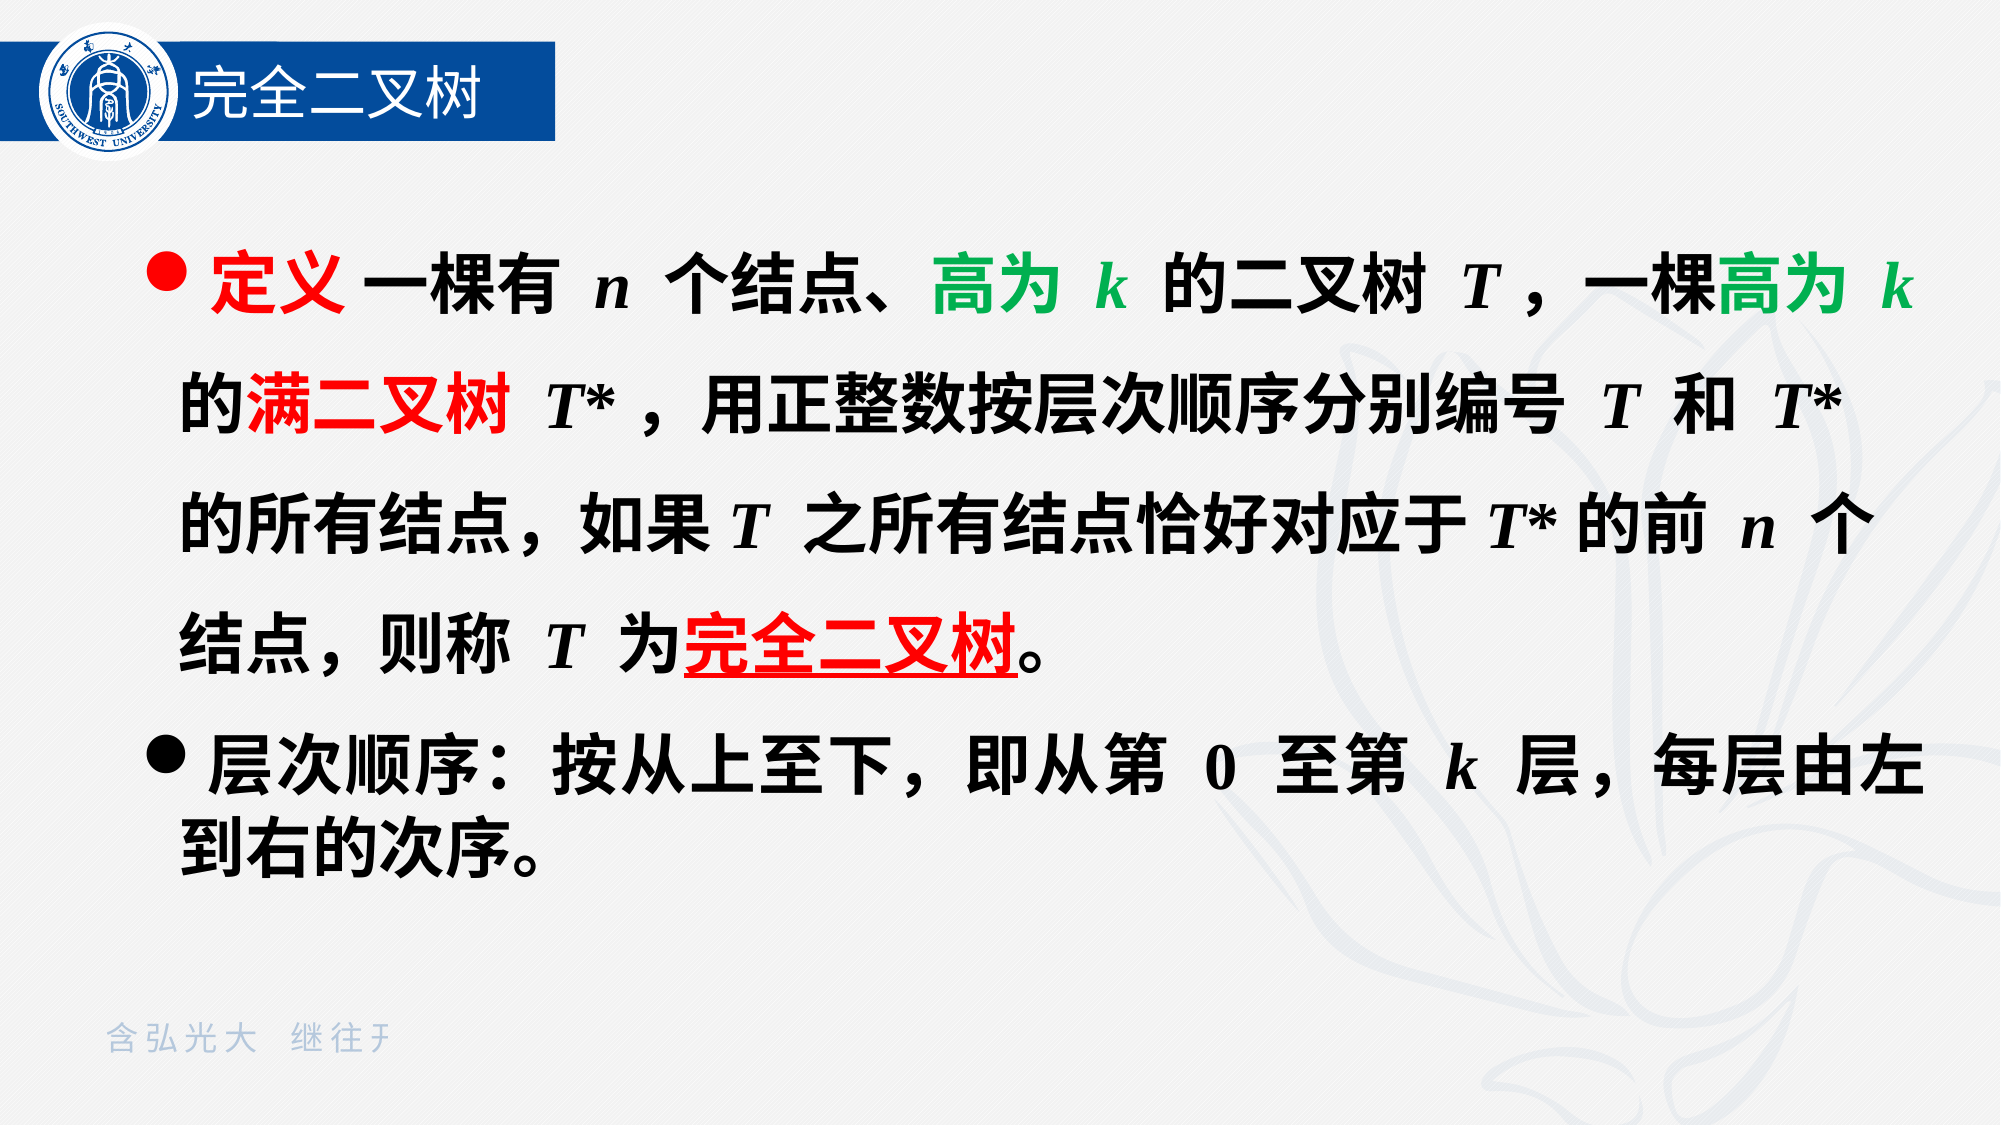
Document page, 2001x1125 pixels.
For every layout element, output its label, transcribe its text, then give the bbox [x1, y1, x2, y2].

list 完全二叉树 [180, 41, 556, 141]
text_box 定义 一棵有 n 个结点、高为 k 的二叉树 T，一棵高为 k 的满二叉树 T*，用正整数按层次顺序分别编号 T 和 T* 的所有结点，如果T 之所有结点恰好对应于T*的前 n 个结点，则称 T 为完全二叉树。 层次顺序：按从上至下，即从第 0 至第 k 层，每层由左到右的次序。 [126, 190, 1941, 1018]
